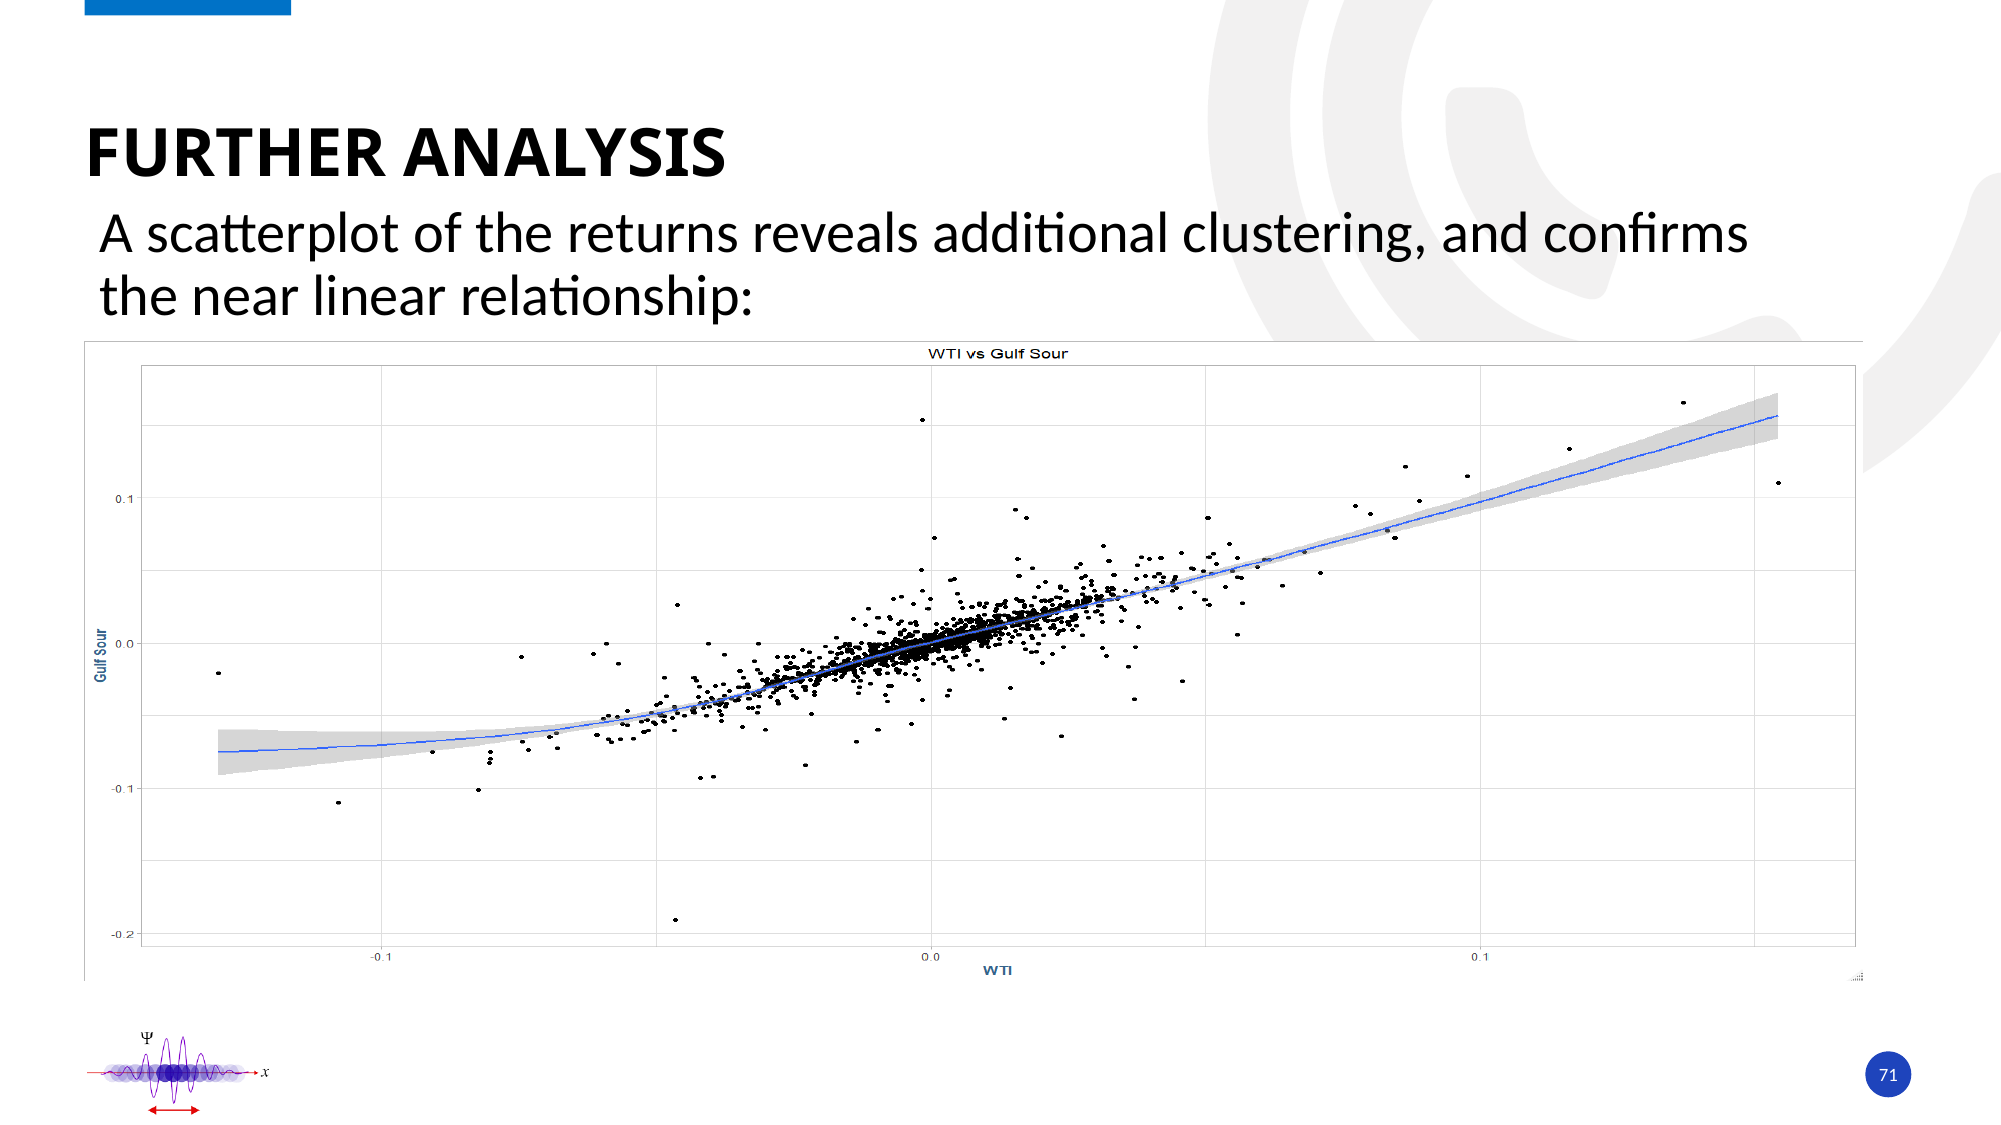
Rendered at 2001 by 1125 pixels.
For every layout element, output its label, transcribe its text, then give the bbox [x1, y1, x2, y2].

title Further analysis [84, 40, 1914, 192]
list A scatterplot of the returns reveals additional clustering, and confirms the near linear relationship: [84, 194, 1822, 341]
slide_number 71 [1864, 1059, 1913, 1090]
picture [87, 1026, 269, 1116]
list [84, 341, 1863, 981]
